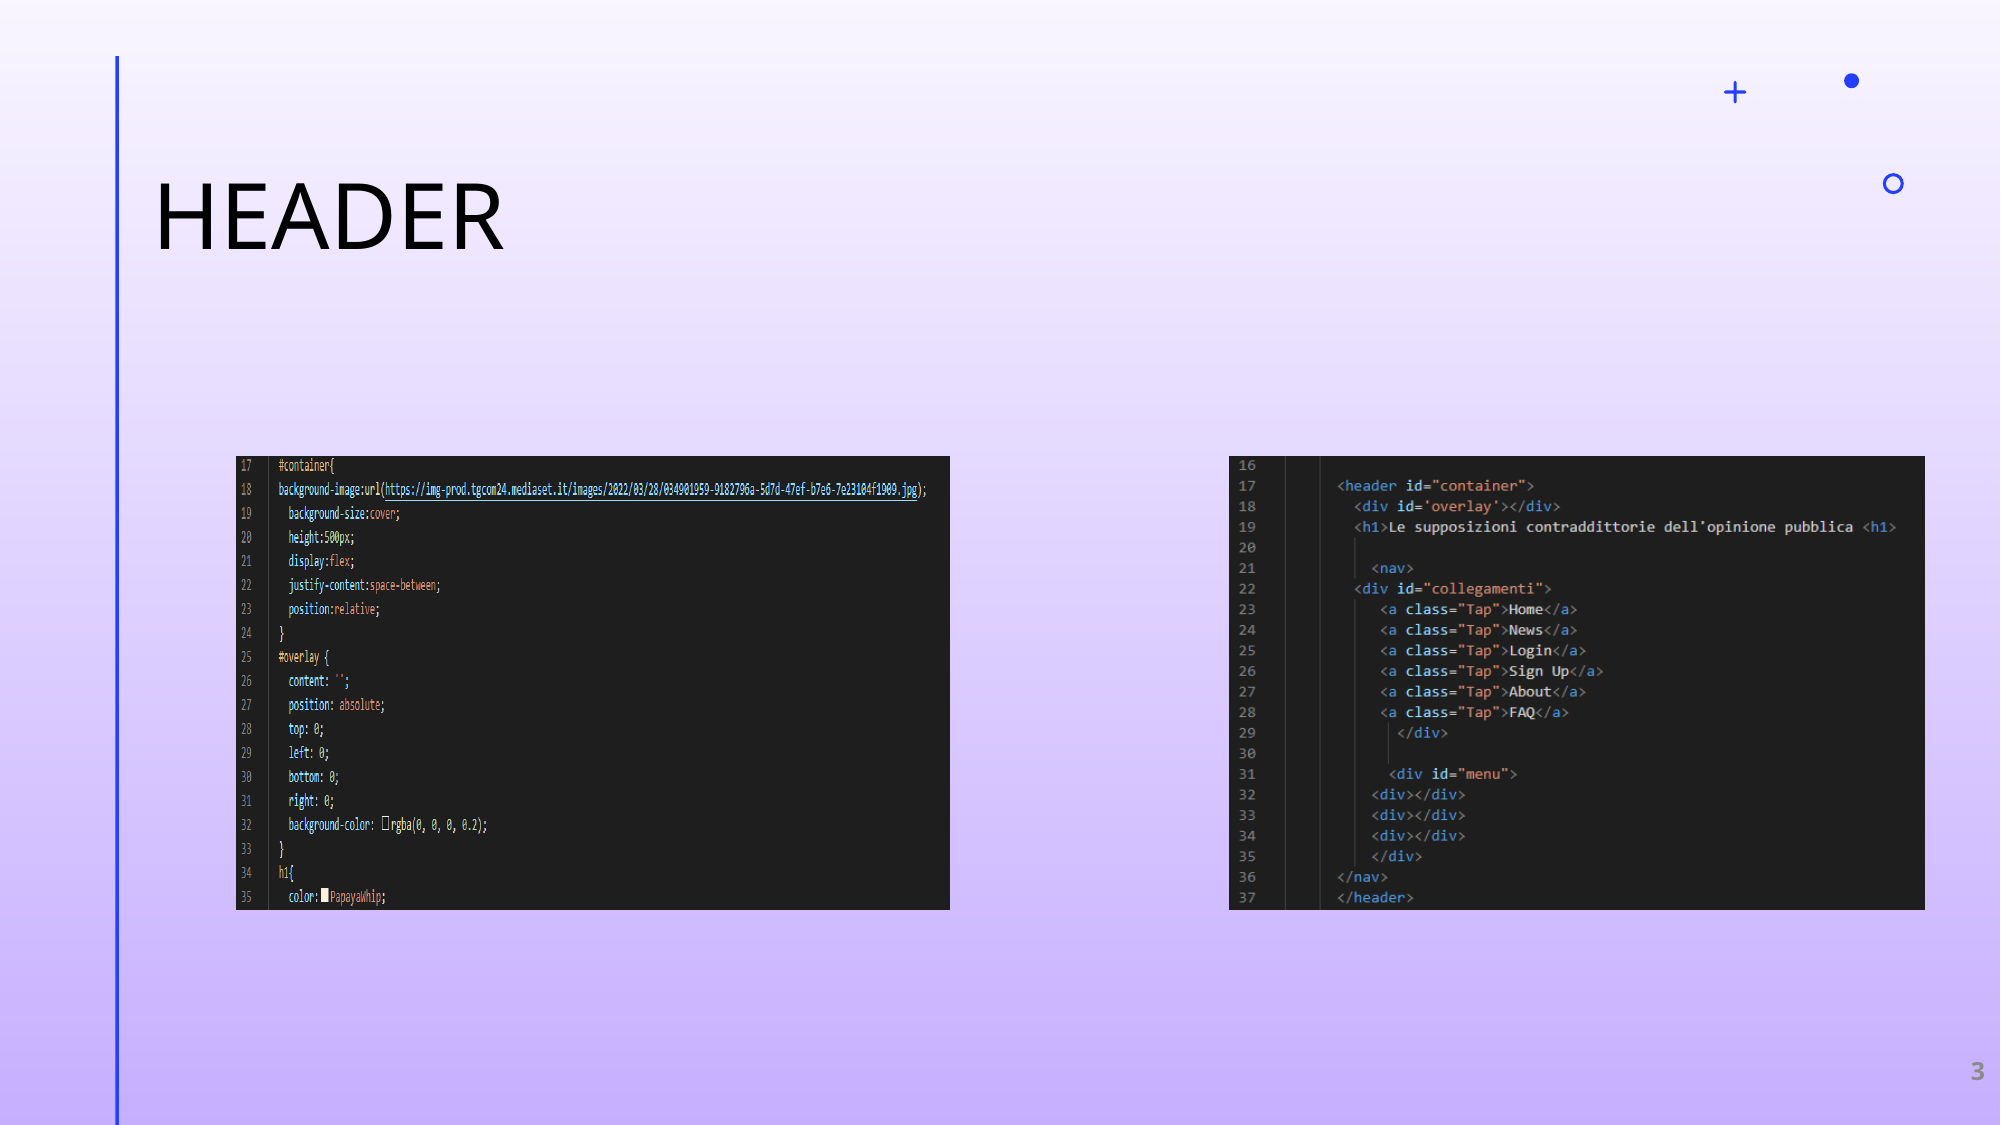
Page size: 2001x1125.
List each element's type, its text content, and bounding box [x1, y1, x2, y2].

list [236, 456, 950, 910]
title HEADER [137, 59, 1863, 278]
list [1229, 456, 1925, 910]
slide_number 3 [1550, 1042, 2000, 1103]
